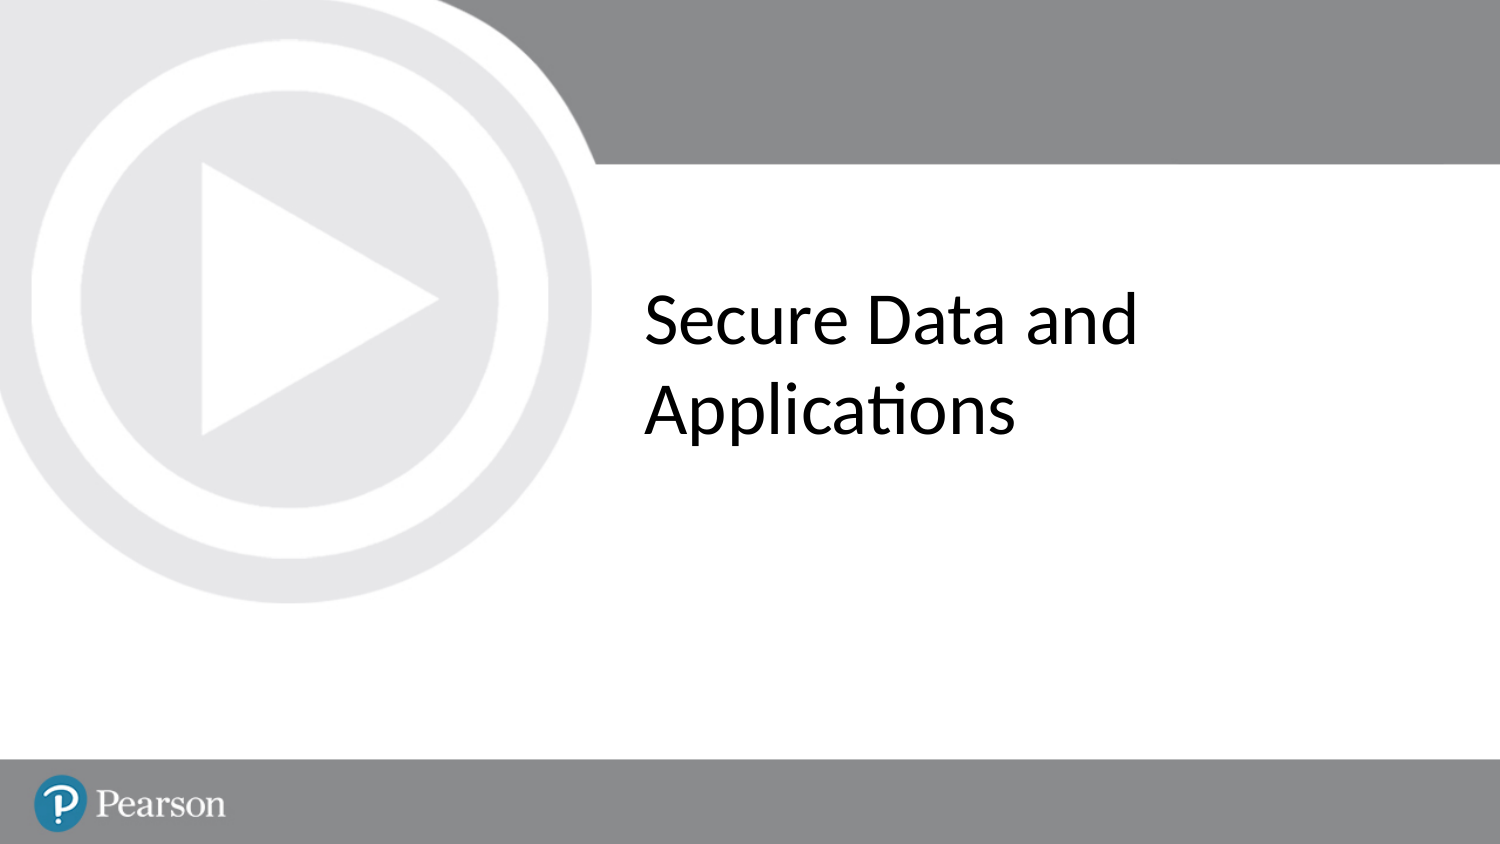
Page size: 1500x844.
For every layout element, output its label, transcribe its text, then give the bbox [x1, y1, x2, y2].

title Secure Data and Applications [629, 262, 1446, 443]
picture [0, 0, 1500, 844]
